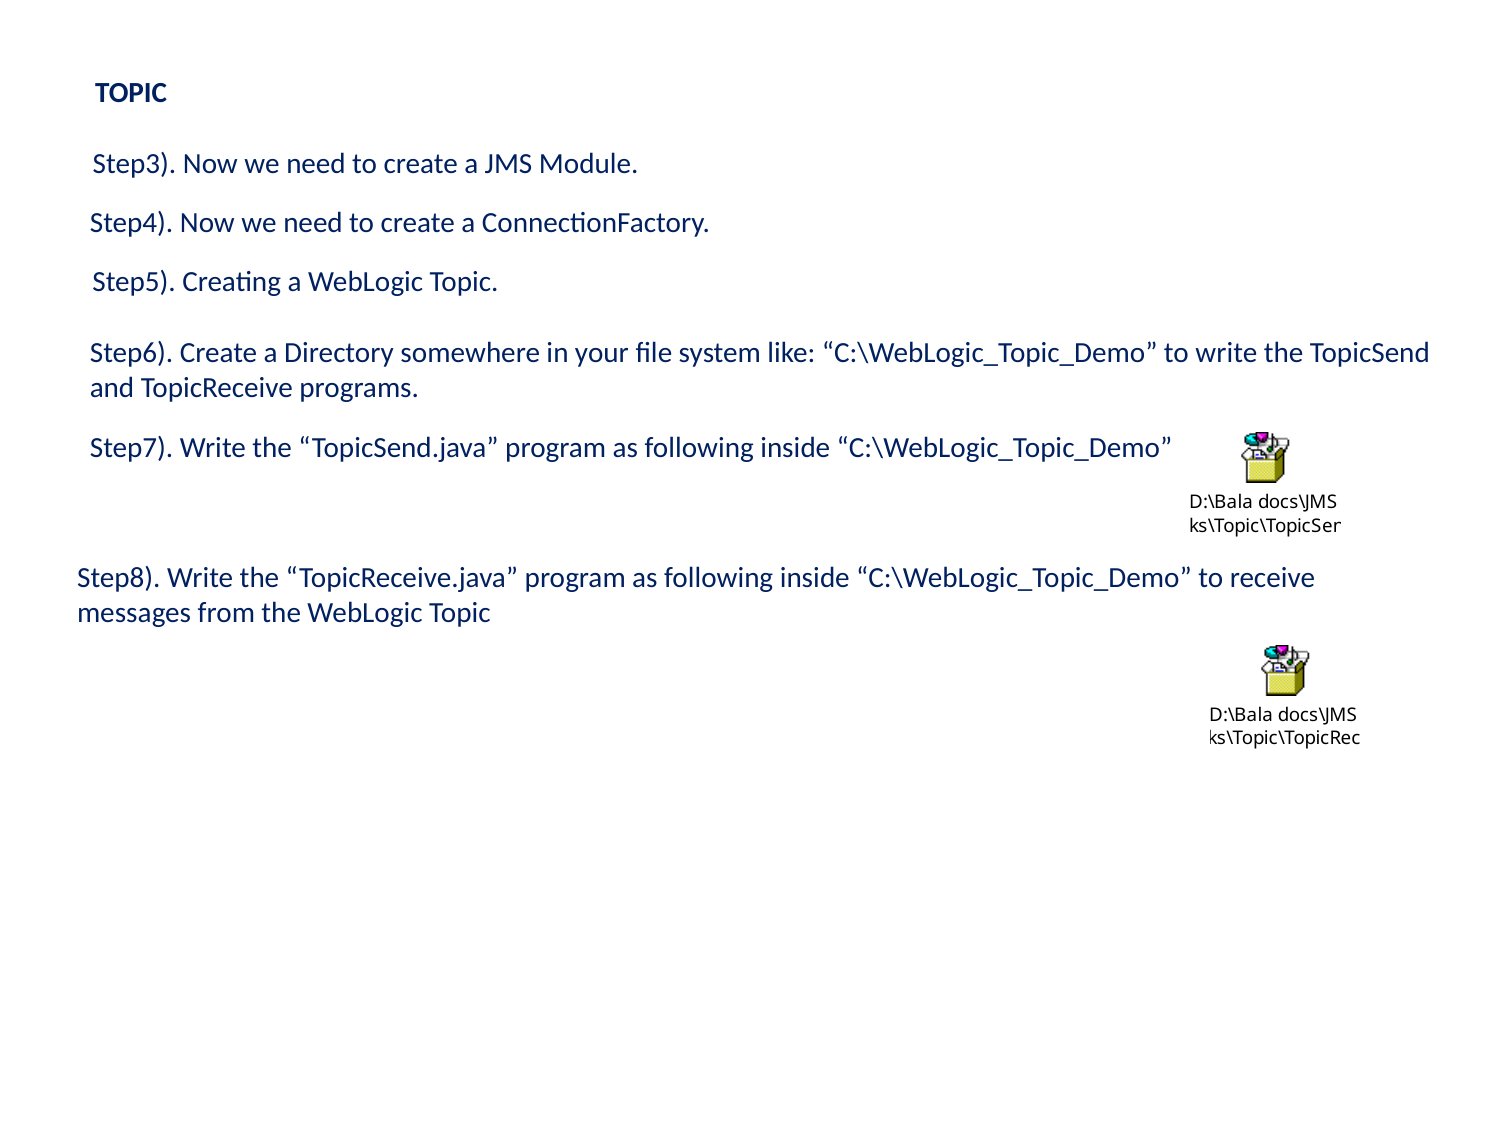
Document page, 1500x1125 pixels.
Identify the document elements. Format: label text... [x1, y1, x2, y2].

text_box TOPIC [80, 66, 443, 116]
text_box Step6). Create a Directory somewhere in your file system like: “C:\WebLogic_Topic_Demo” to write the TopicSend and TopicReceive programs. [75, 326, 1450, 411]
text_box Step8). Write the “TopicReceive.java” program as following inside “C:\WebLogic_Topic_Demo” to receive messages from the WebLogic Topic [62, 550, 1425, 636]
text_box Step7). Write the “TopicSend.java” program as following inside “C:\WebLogic_Topic_Demo” [75, 420, 1475, 471]
text_box Step5). Creating a WebLogic Topic. [77, 255, 515, 305]
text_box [1190, 432, 1341, 560]
text_box Step4). Now we need to create a ConnectionFactory. [75, 196, 1150, 246]
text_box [1210, 644, 1361, 772]
text_box Step3). Now we need to create a JMS Module. [78, 137, 655, 187]
